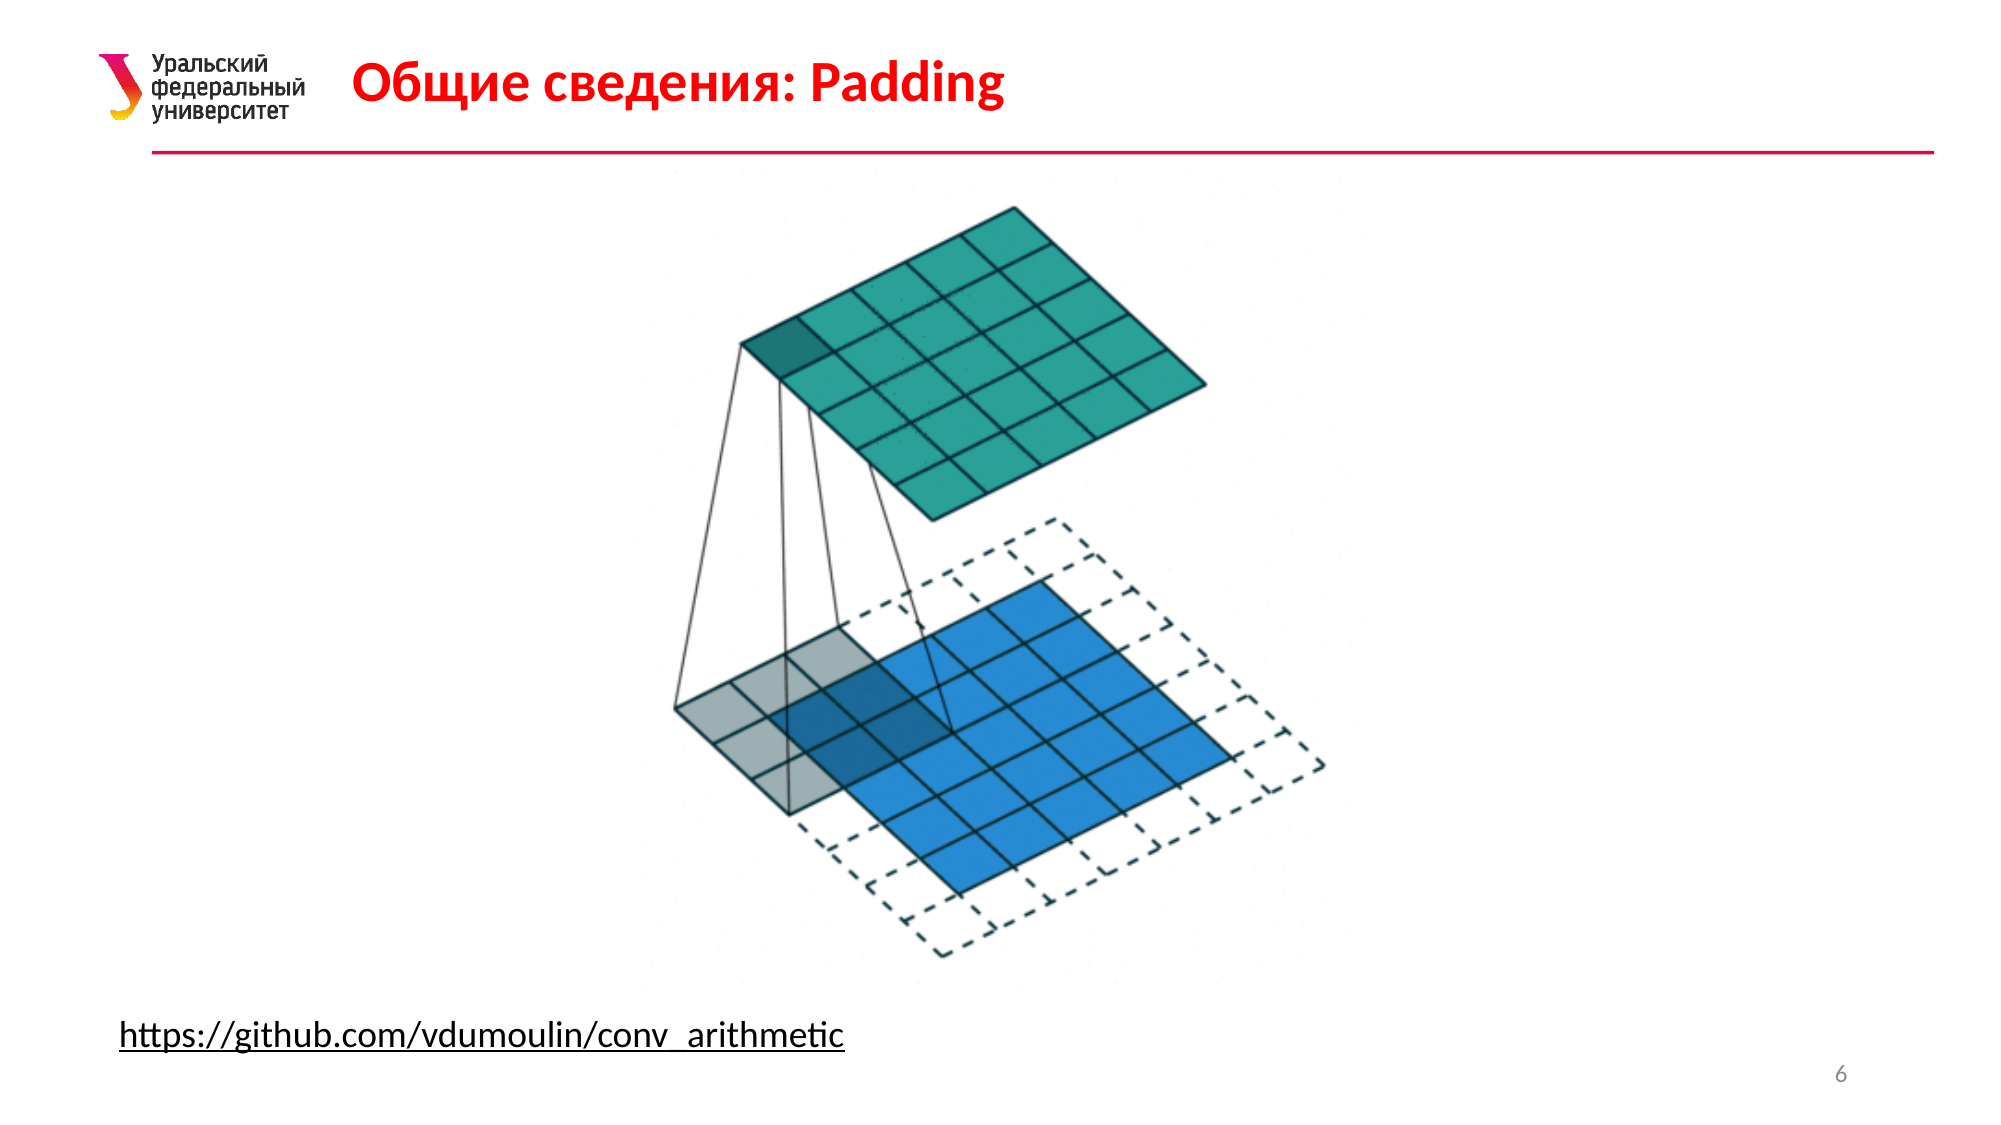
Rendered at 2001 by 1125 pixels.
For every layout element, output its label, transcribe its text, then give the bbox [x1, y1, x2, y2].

text_box https://github.com/vdumoulin/conv_arithmetic [104, 1002, 869, 1063]
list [98, 52, 320, 124]
picture [635, 167, 1365, 997]
text_box Общие сведения: Padding [337, 36, 1945, 121]
slide_number 6 [1412, 1042, 1863, 1103]
text_box [151, 150, 1935, 155]
